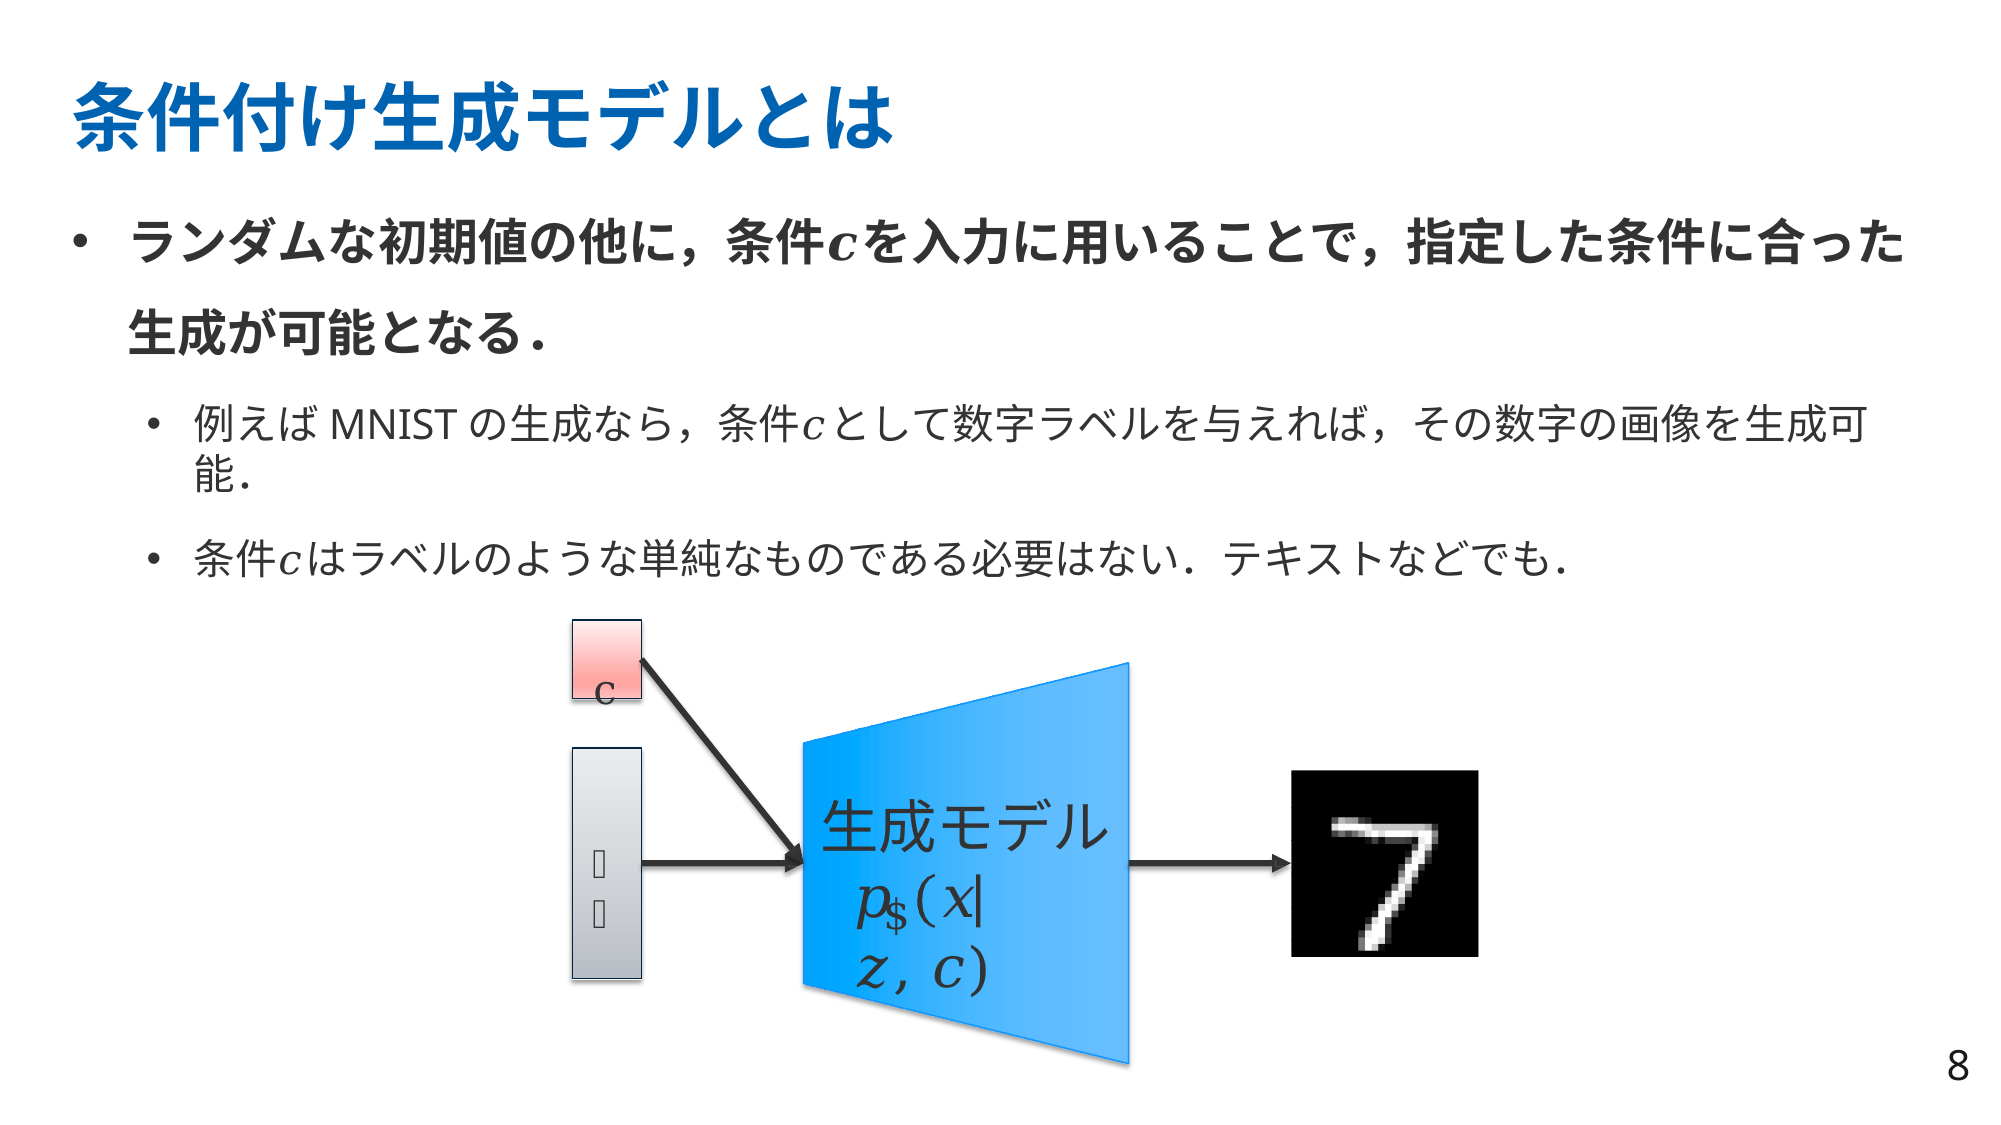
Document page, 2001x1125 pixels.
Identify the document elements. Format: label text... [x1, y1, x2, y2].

slide_number 6 [1917, 1048, 1979, 1125]
title 条件付け⽣成モデルとは [69, 68, 899, 175]
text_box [795, 966, 1137, 1076]
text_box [564, 615, 1479, 957]
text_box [631, 654, 830, 894]
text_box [564, 965, 650, 990]
text_box ランダムな初期値の他に，条件𝒄を⼊⼒に⽤いることで，指定した条件に合った ⽣成が可能となる． 例えばMNISTの⽣成なら，条件𝑐として数字ラベルを与えれば，その数字の画像を⽣成可能． 条件𝑐はラベルのような単純なものである必要はない．テキストなどでも． c [69, 175, 1919, 713]
